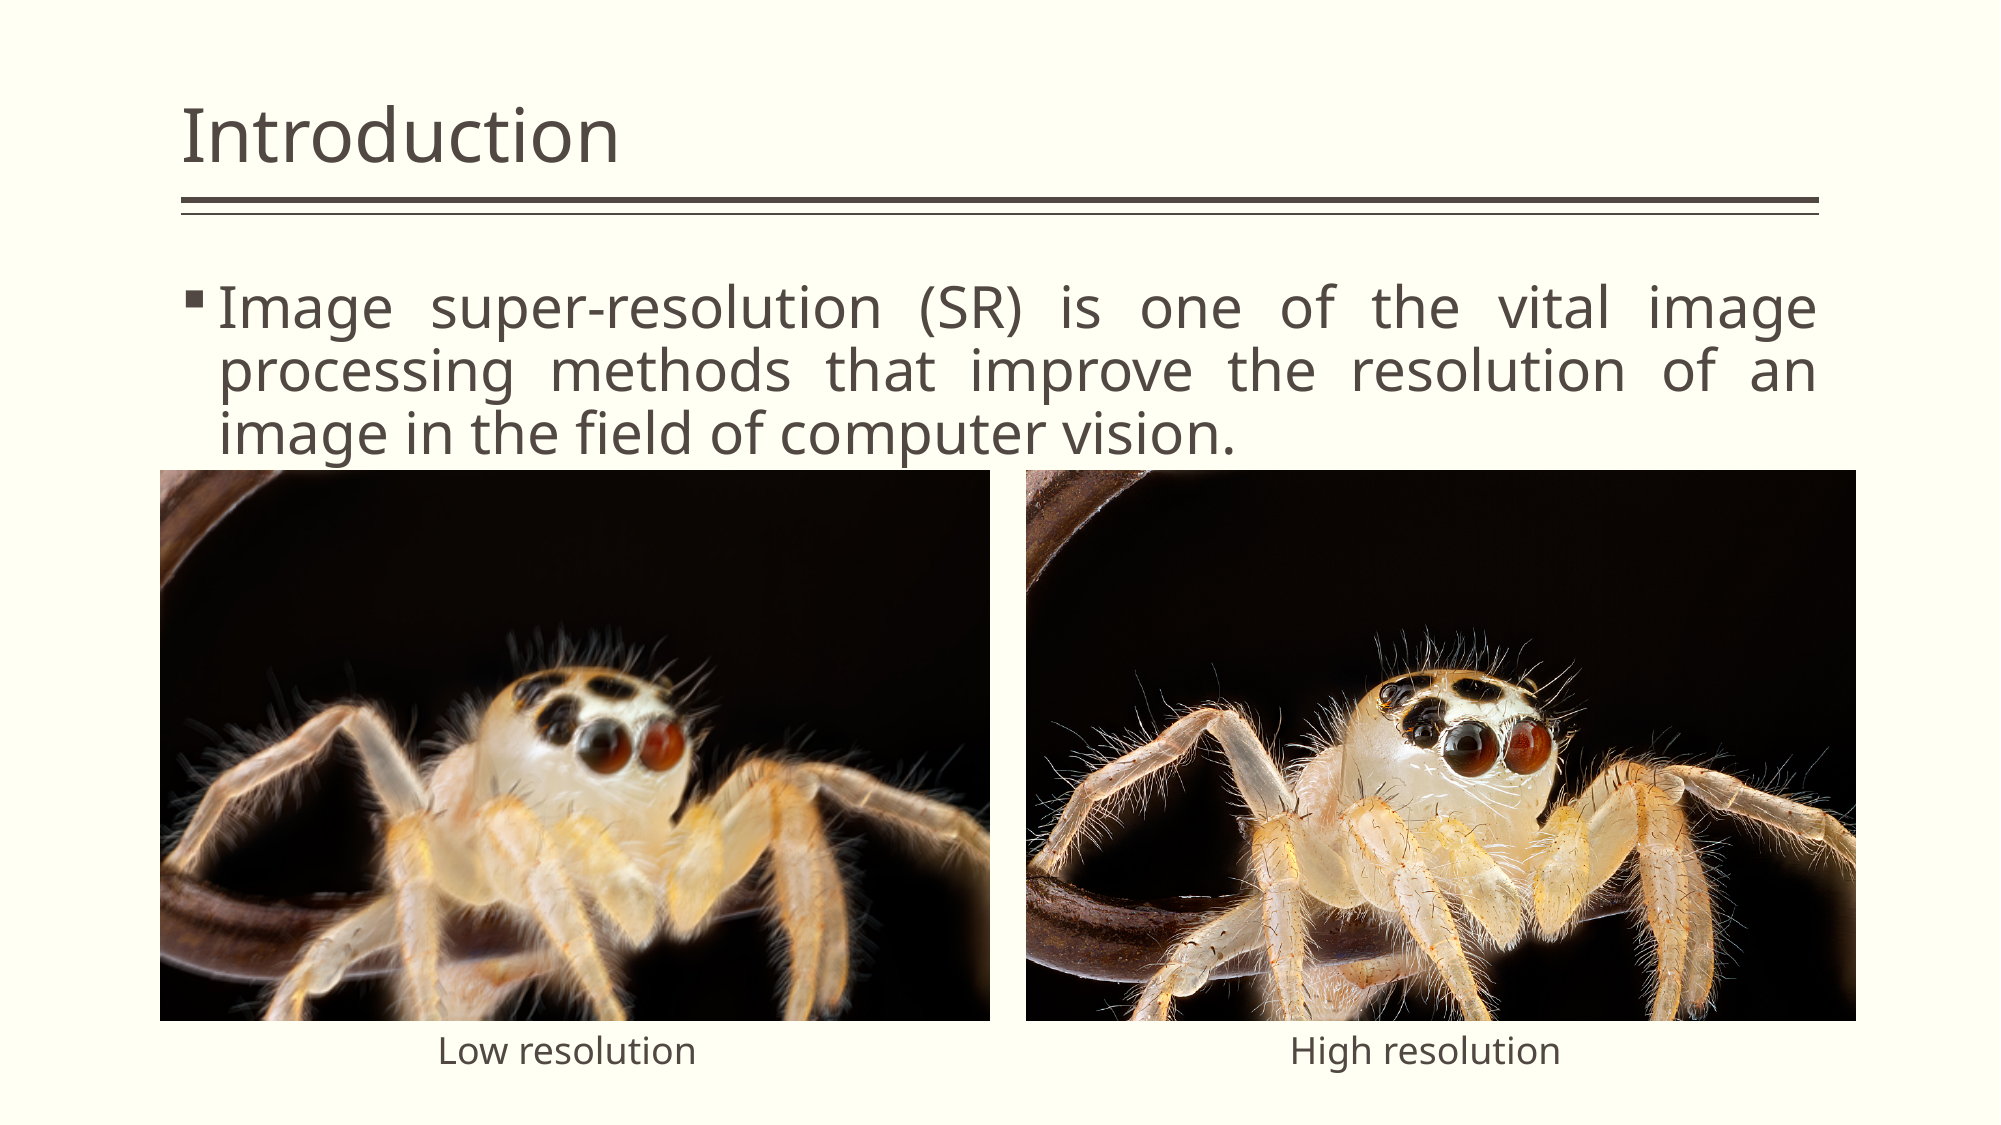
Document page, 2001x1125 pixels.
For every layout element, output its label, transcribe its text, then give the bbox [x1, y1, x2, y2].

title Introduction [181, 6, 1819, 186]
text_box Low resolution [422, 1030, 846, 1080]
list Image super-resolution (SR) is one of the vital image processing methods that improve the resolution of an image in the field of computer vision. [181, 271, 1819, 1022]
picture [160, 470, 990, 1021]
picture [1026, 470, 1856, 1021]
text_box High resolution [1274, 1030, 1698, 1080]
